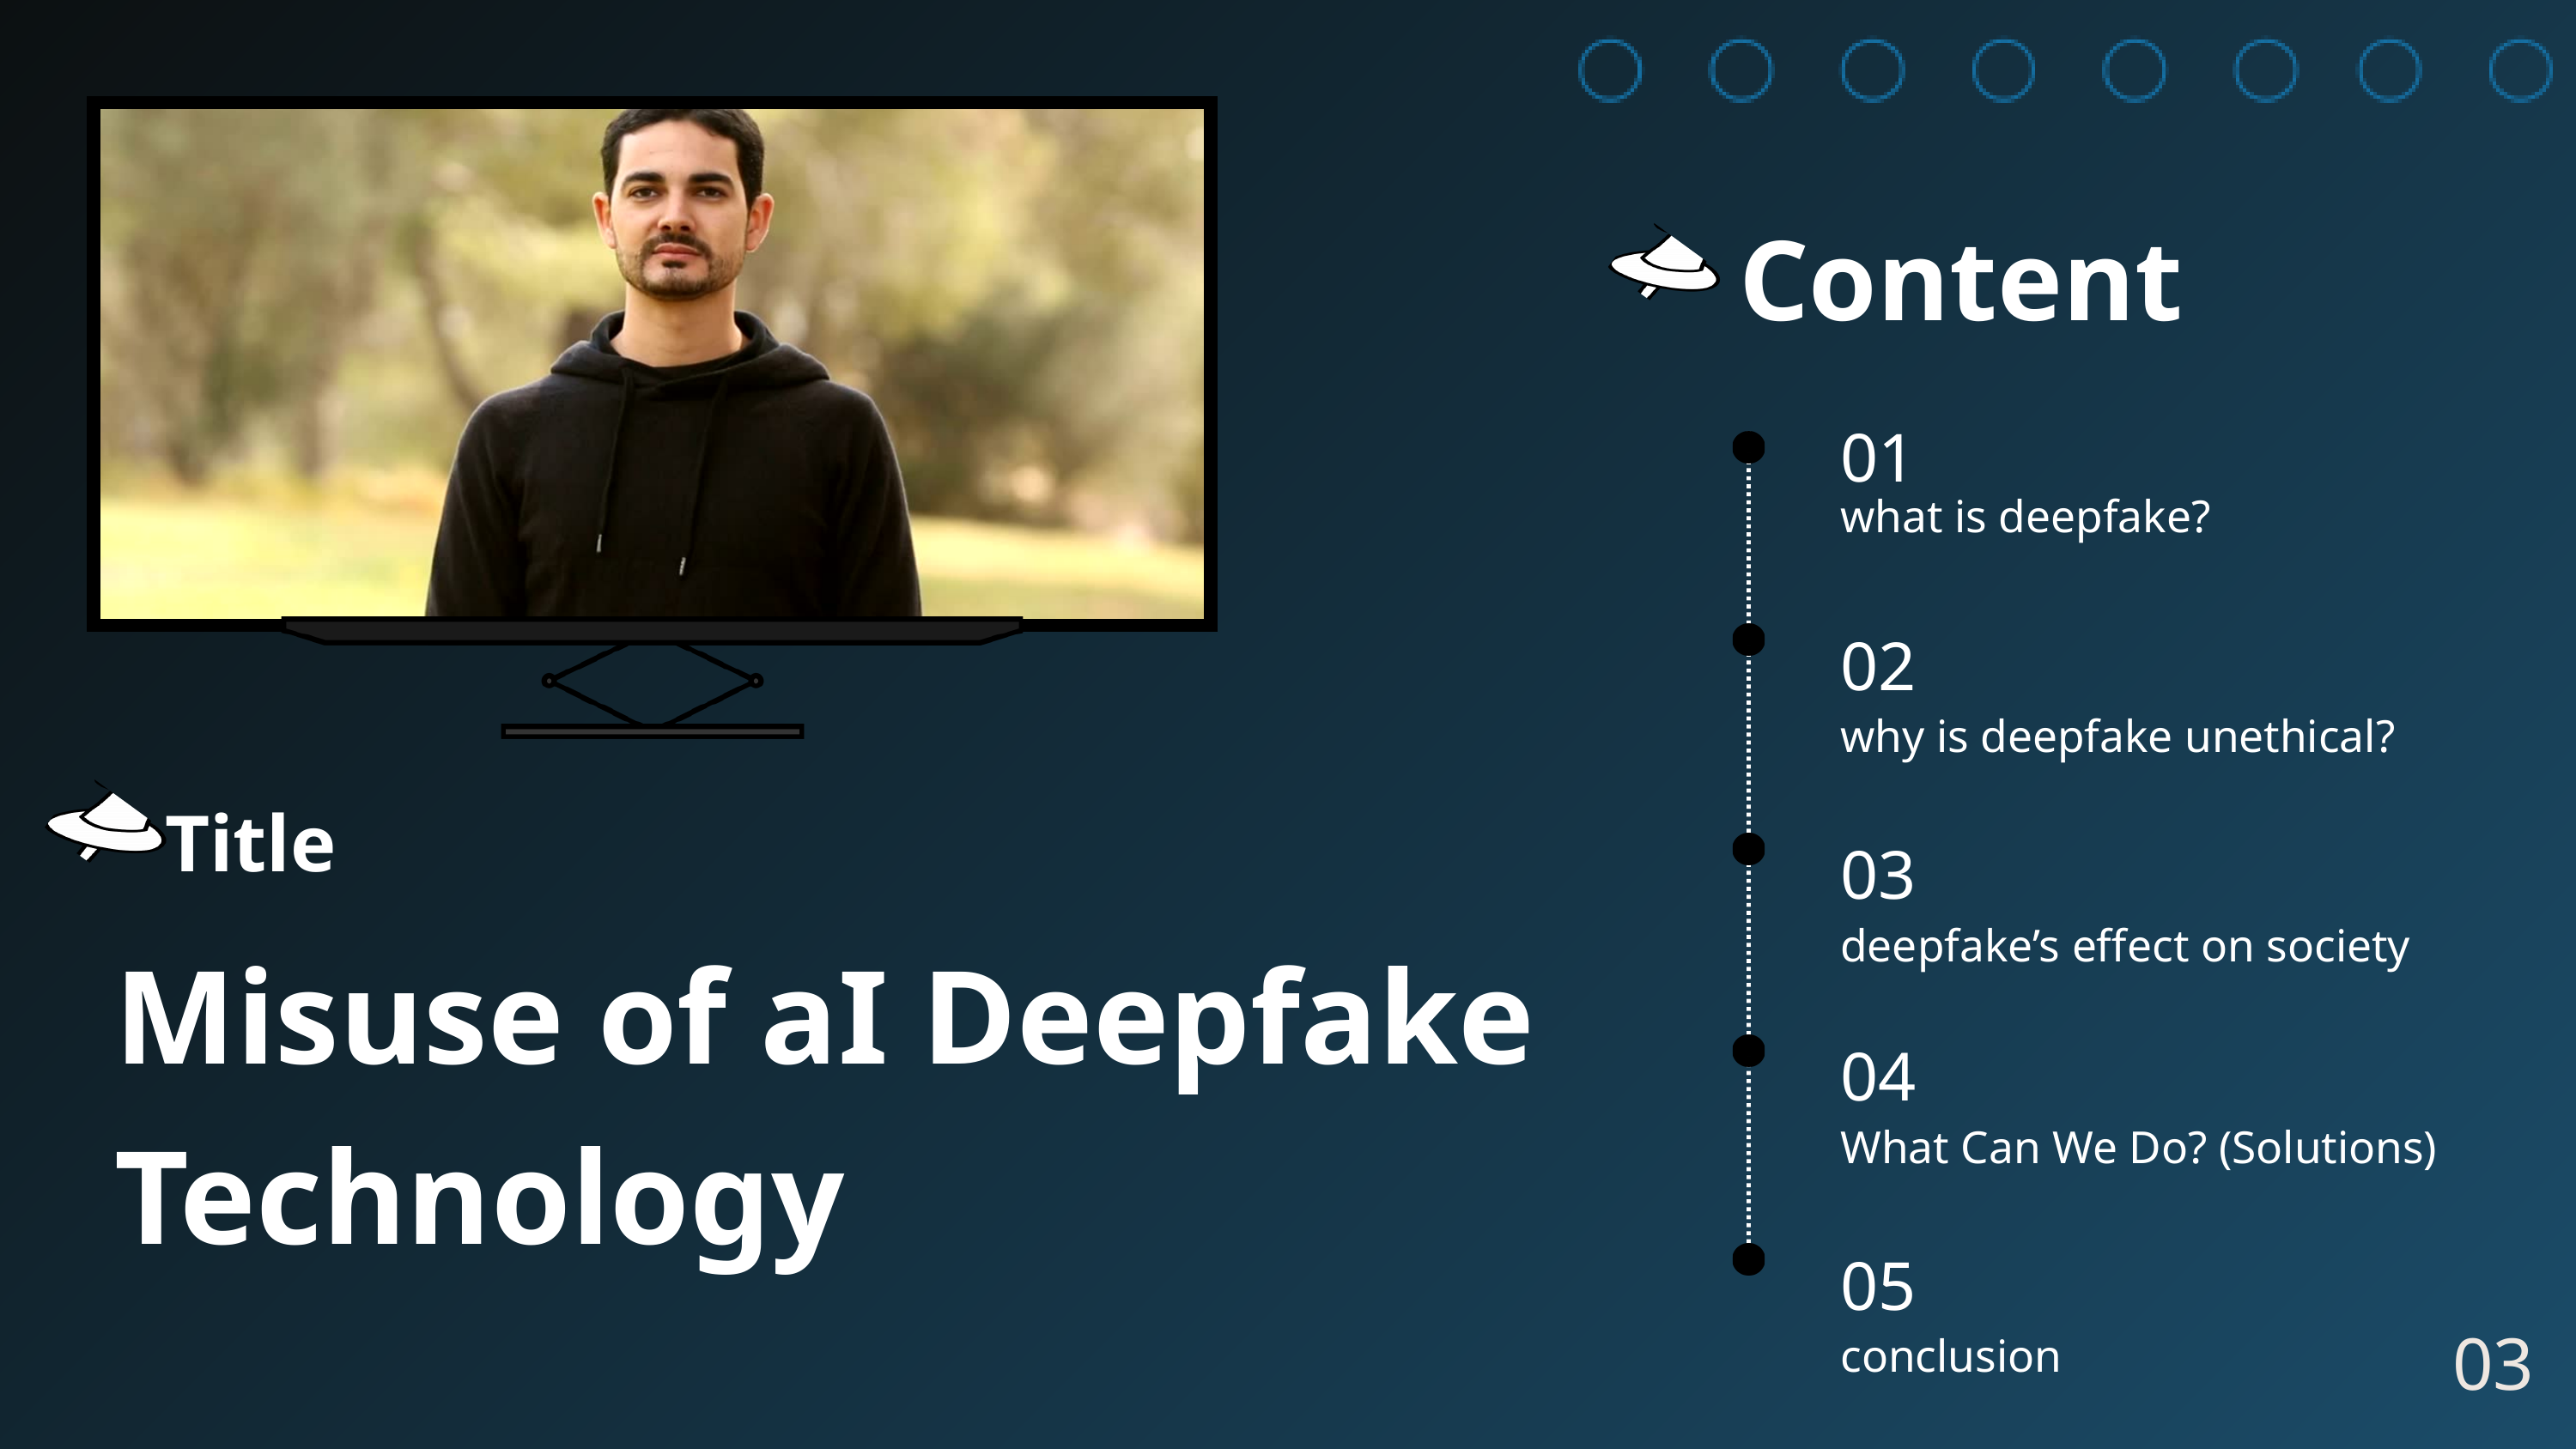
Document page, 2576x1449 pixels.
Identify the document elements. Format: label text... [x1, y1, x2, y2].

text_box [1732, 431, 1765, 464]
text_box conclusion [1840, 1270, 2555, 1381]
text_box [93, 102, 1212, 626]
text_box 01 [1840, 329, 1959, 495]
text_box [1732, 1243, 1765, 1276]
text_box 04 [1840, 948, 1959, 1114]
text_box [281, 633, 1024, 739]
text_box [43, 772, 187, 904]
text_box [1318, 0, 2576, 103]
text_box What Can We Do? (Solutions) [1840, 1061, 2555, 1173]
text_box deepfake’s effect on society [1840, 860, 2555, 971]
text_box [1732, 833, 1765, 865]
text_box 03 [2431, 1337, 2555, 1405]
text_box 05 [1840, 1157, 1959, 1324]
text_box why is deepfake unethical? [1840, 651, 2555, 762]
text_box Title [165, 779, 785, 888]
text_box 03 [1840, 746, 1959, 913]
text_box 02 [1840, 537, 1959, 704]
text_box [1732, 623, 1765, 656]
text_box [1607, 216, 1740, 337]
text_box what is deepfake? [1840, 476, 2555, 542]
text_box Content [1739, 188, 2312, 343]
text_box Misuse of aI Deepfake Technology [114, 909, 1673, 1270]
text_box [1732, 1034, 1765, 1067]
